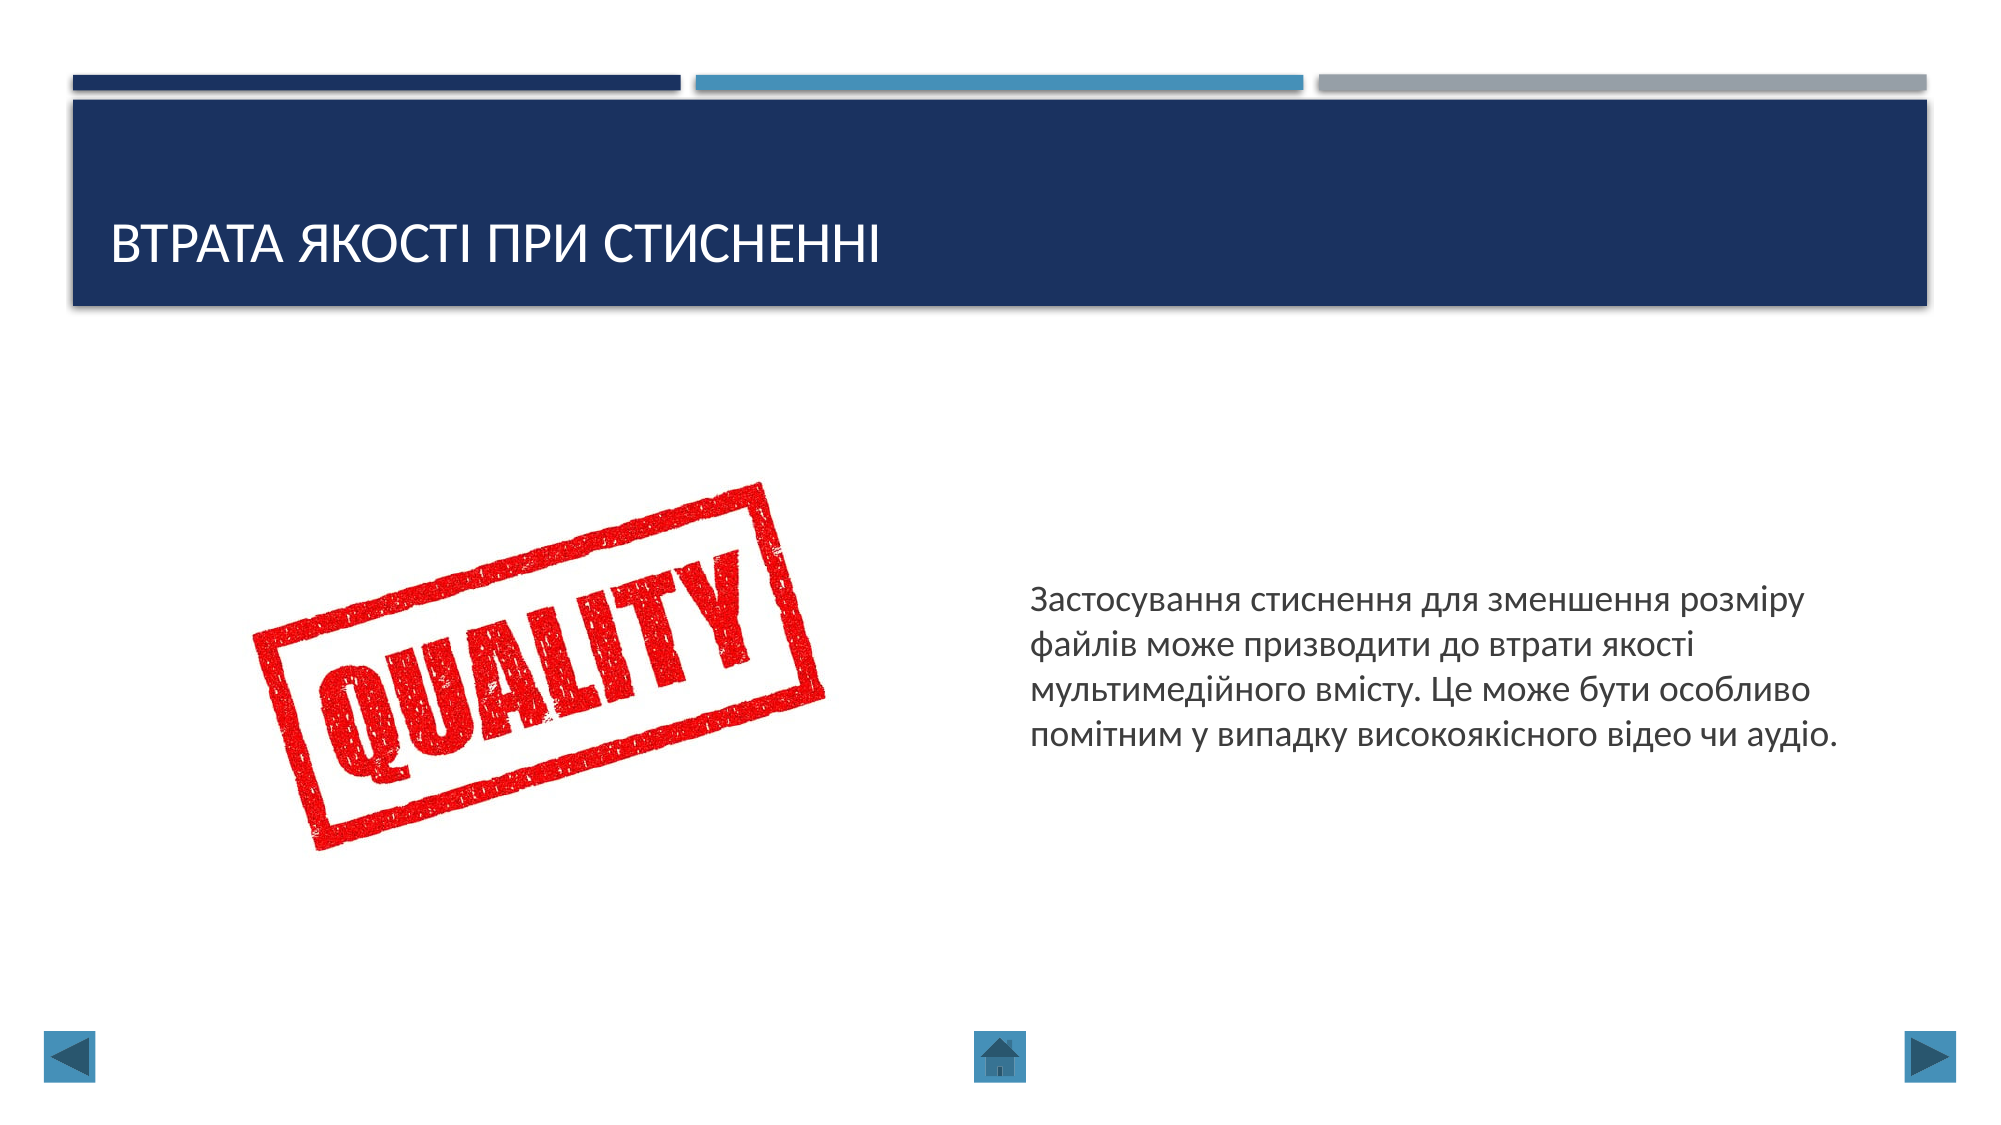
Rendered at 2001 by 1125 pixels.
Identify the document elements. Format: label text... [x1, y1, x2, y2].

title Втрата якості при стисненні [95, 119, 1905, 282]
text_box [42, 1029, 97, 1084]
text_box [1903, 1029, 1958, 1084]
list Застосування стиснення для зменшення розміру файлів може призводити до втрати якості мультимедійного вмісту. Це може бути особливо помітним у випадку високоякісного відео чи аудіо. [1015, 365, 1905, 962]
text_box [972, 1029, 1028, 1084]
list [241, 364, 839, 962]
